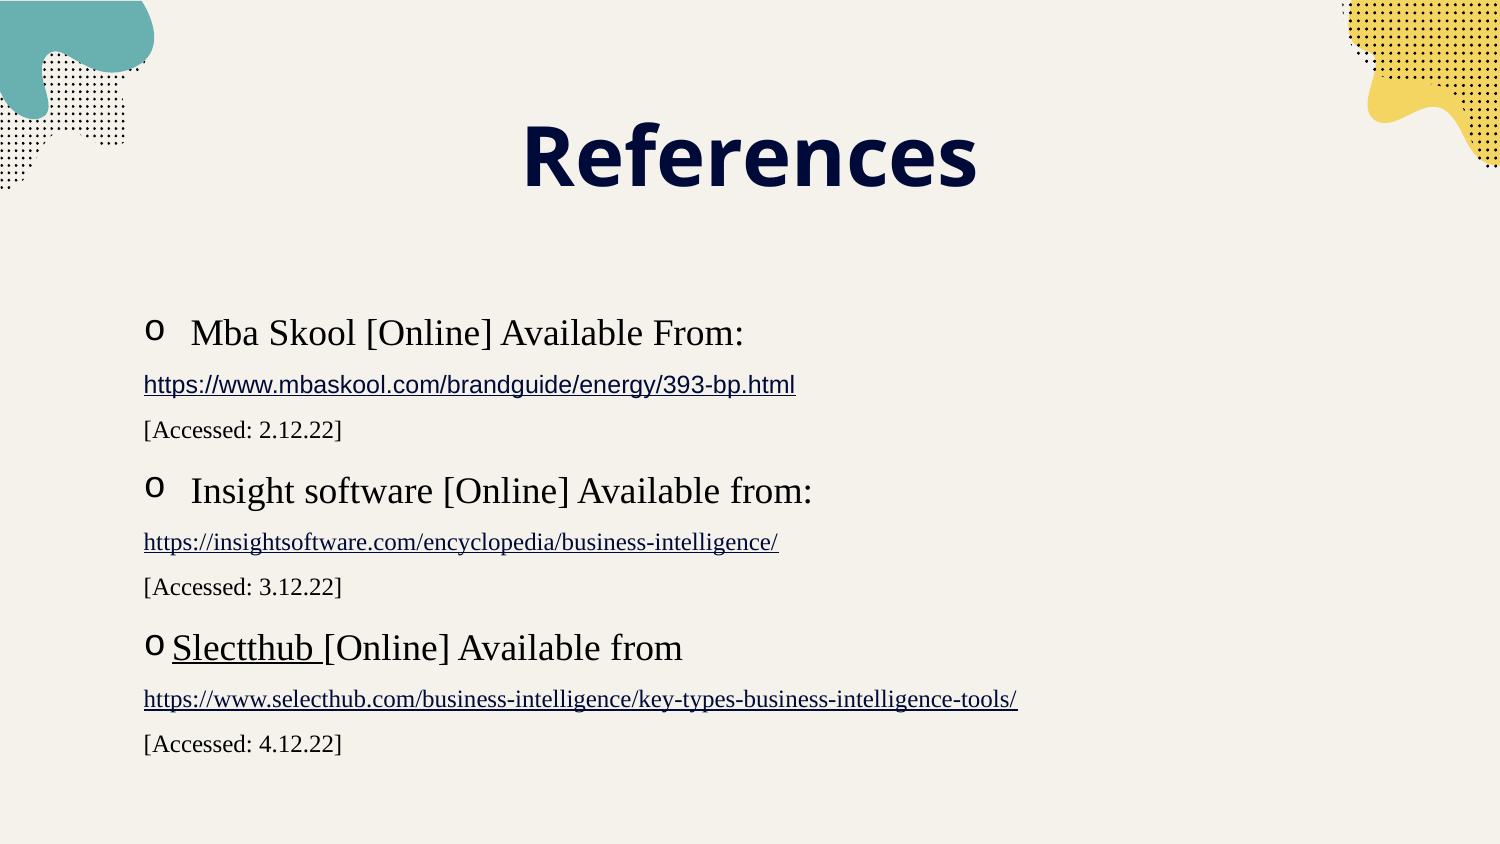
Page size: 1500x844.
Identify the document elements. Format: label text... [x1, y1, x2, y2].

title References [116, 88, 1383, 190]
text_box Mba Skool [Online] Available From: https://www.mbaskool.com/brandguide/energy/393-bp.html [Accessed: 2.12.22] Insight software [Online] Available from: https://insightsoftware.com/encyclopedia/business-intelligence/ [Accessed: 3.12.22] Slectthub [Online] Available from https://www.selecthub.com/business-intelligence/key-types-business-intelligence-tools/ [Accessed: 4.12.22] [129, 243, 1332, 844]
